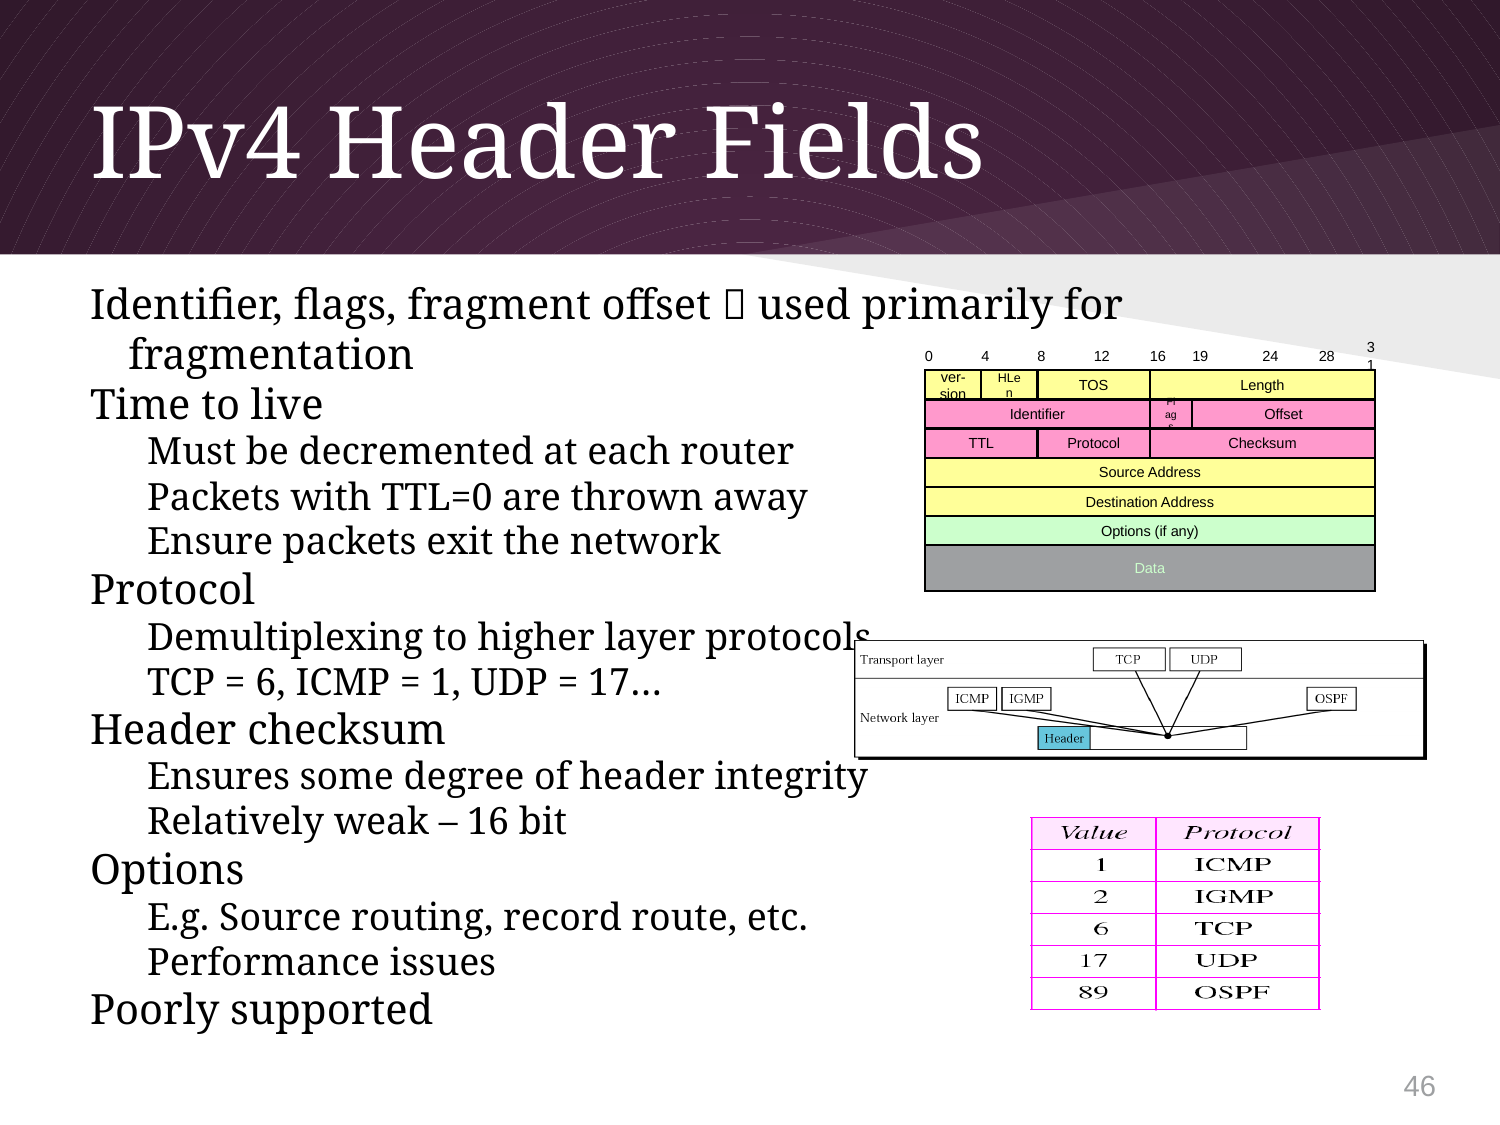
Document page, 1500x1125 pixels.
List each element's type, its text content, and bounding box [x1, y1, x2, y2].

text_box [924, 341, 1376, 592]
title IPv4 Header Fields [75, 45, 1425, 233]
picture [1004, 809, 1338, 1017]
list Identifier, flags, fragment offset  used primarily for fragmentation Time to live Must be decremented at each router Packets with TTL=0 are thrown away Ensure packets exit the network Protocol Demultiplexing to higher layer protocols TCP = 6, ICMP = 1, UDP = 17… Header checksum Ensures some degree of header integrity Relatively weak – 16 bit Options E.g. Source routing, record route, etc. Performance issues Poorly supported [75, 262, 1425, 1078]
slide_number 45 [1389, 1060, 1500, 1106]
picture [854, 640, 1427, 760]
